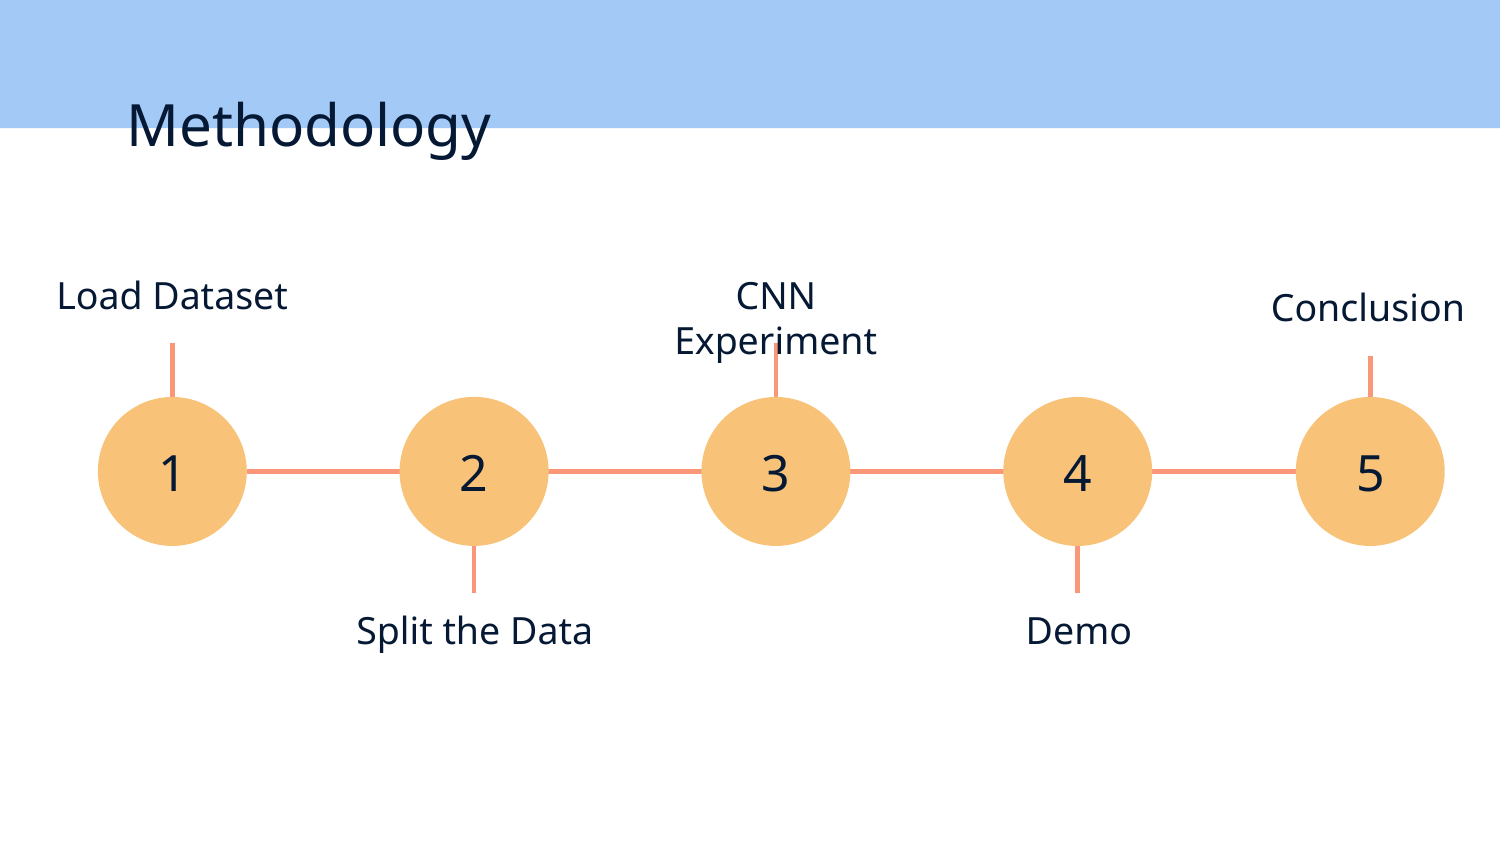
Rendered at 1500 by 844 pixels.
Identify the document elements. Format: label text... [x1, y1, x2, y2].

title Methodology [111, 72, 1271, 167]
title Split the Data [330, 601, 620, 686]
title Demo [934, 601, 1224, 686]
text_box Conclusion [1223, 269, 1500, 364]
title Load Dataset [27, 257, 317, 351]
title CNN Experiment [631, 257, 921, 341]
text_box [97, 342, 1445, 593]
